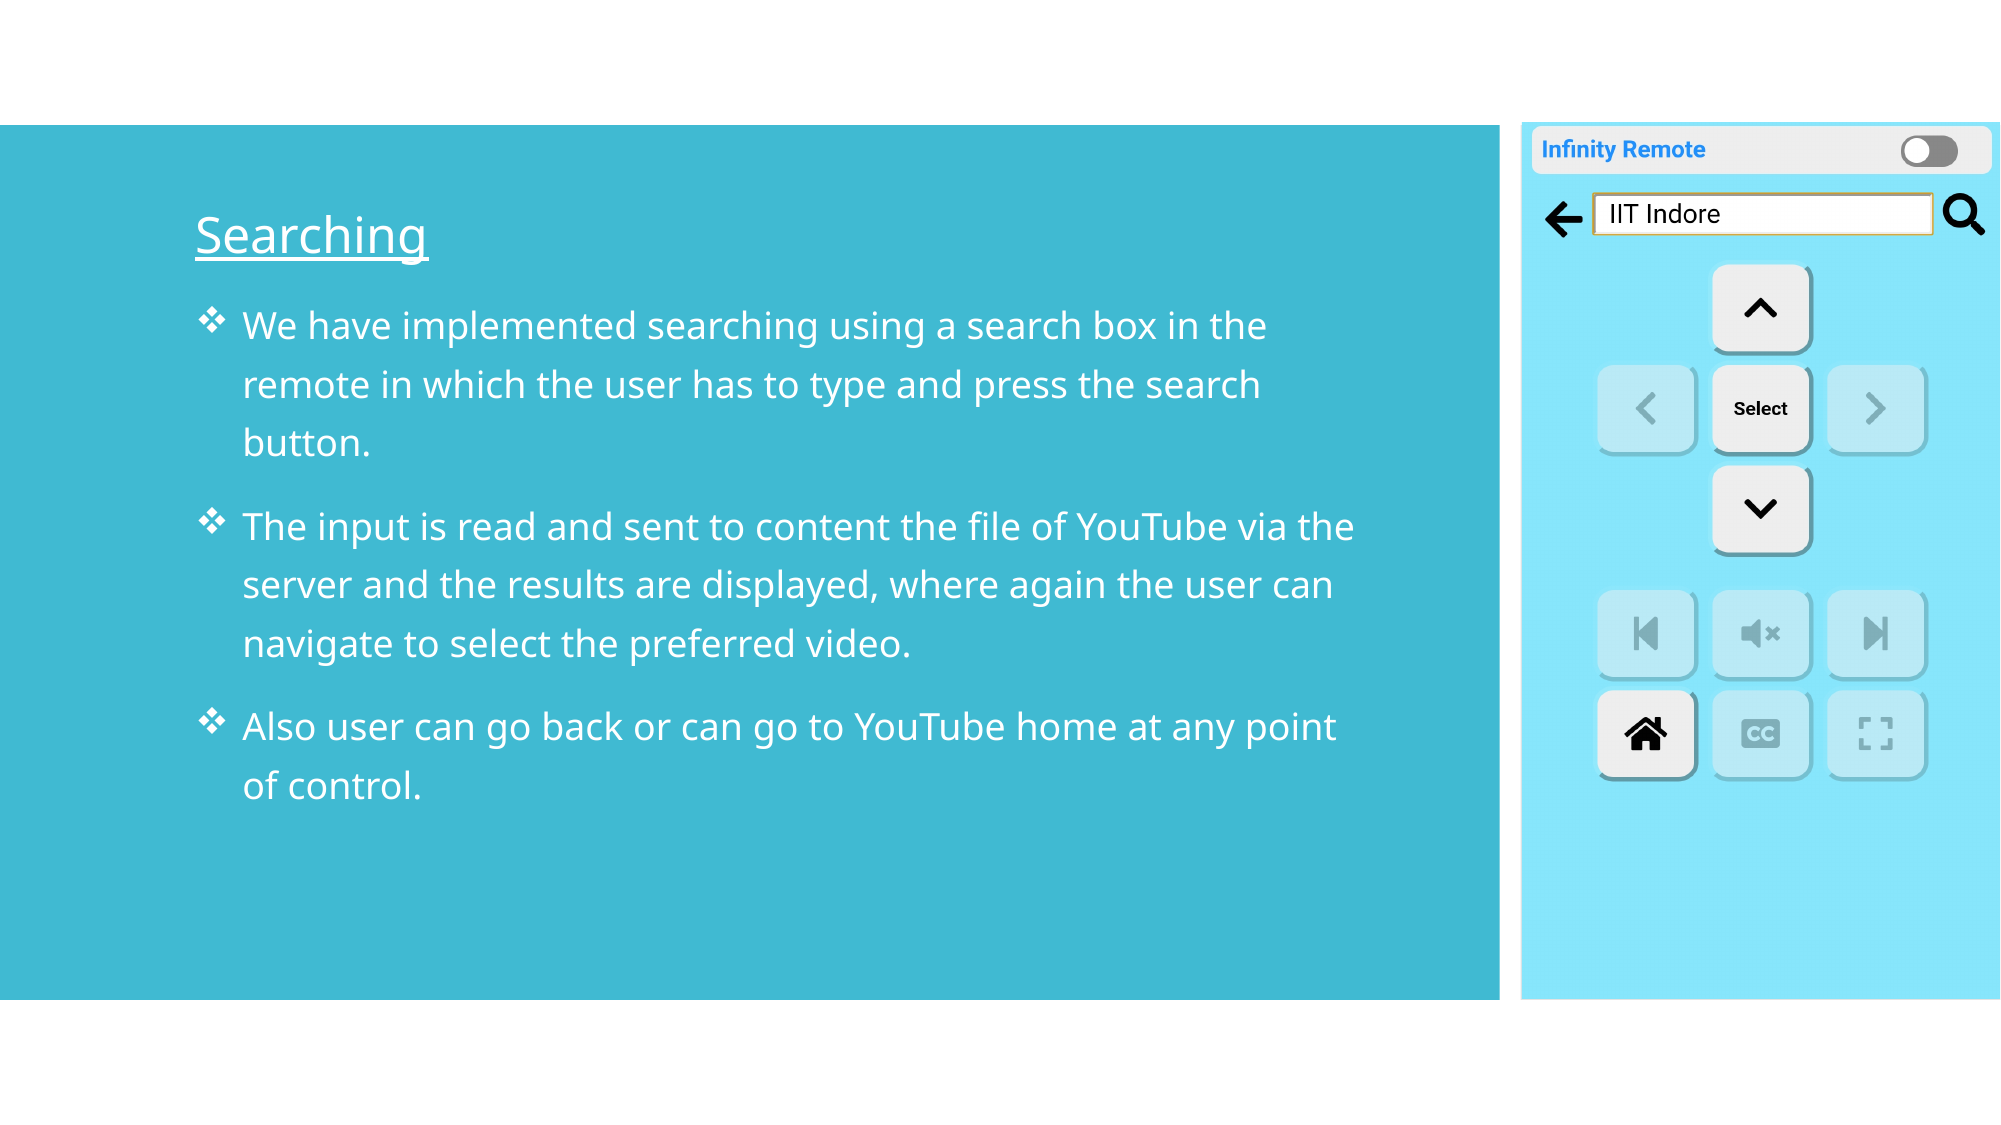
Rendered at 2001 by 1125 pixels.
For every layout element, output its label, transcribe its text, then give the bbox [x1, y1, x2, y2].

subtitle Searching We have implemented searching using a search box in the remote in which the user has to type and press the search button. The input is read and sent to content the file of YouTube via the server and the results are displayed, where again the user can navigate to select the preferred video. Also user can go back or can go to YouTube home at any point of control. [180, 122, 1381, 1056]
picture [1521, 122, 2000, 999]
